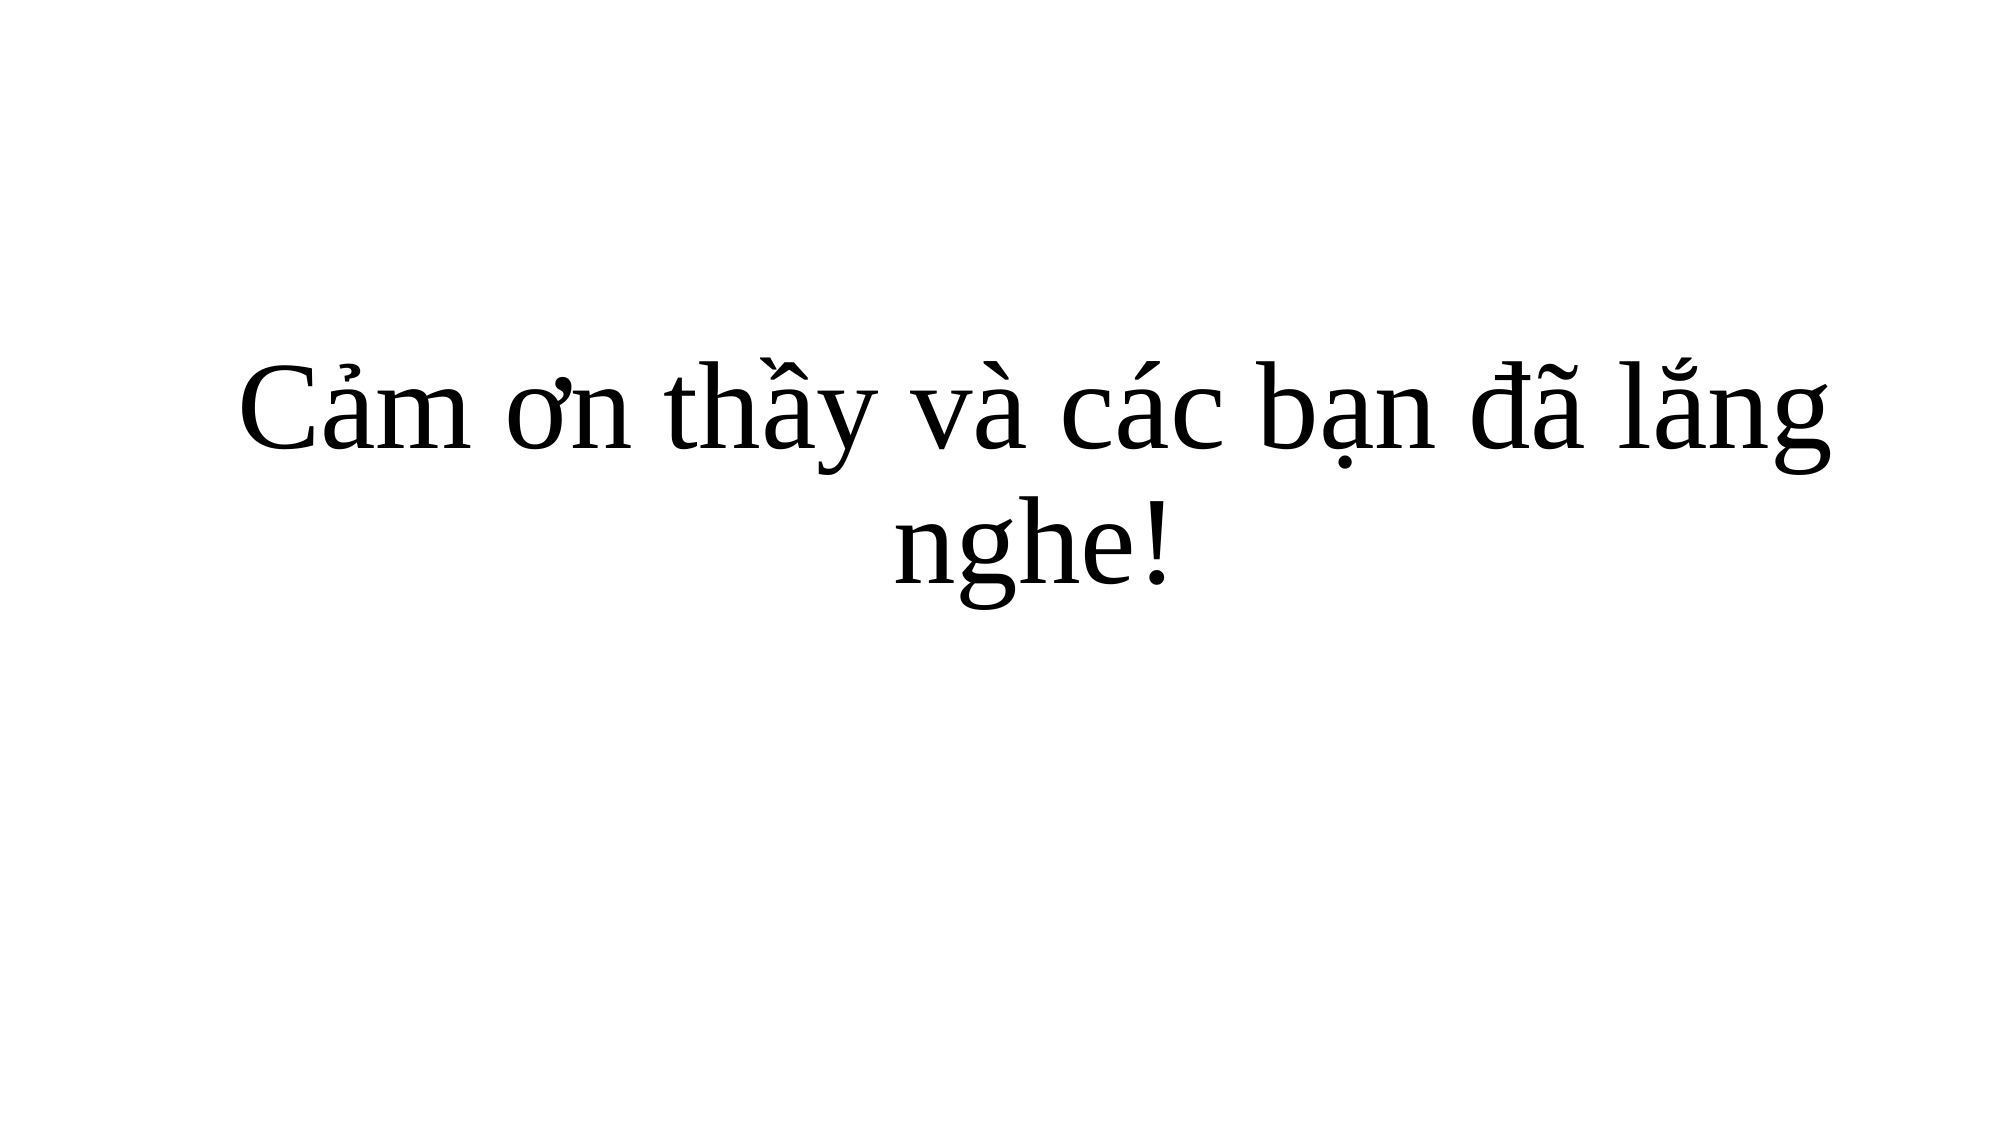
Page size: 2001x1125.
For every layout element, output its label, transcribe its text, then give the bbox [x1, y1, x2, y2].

title Cảm ơn thầy và các bạn đã lắng nghe! [117, 149, 1954, 618]
